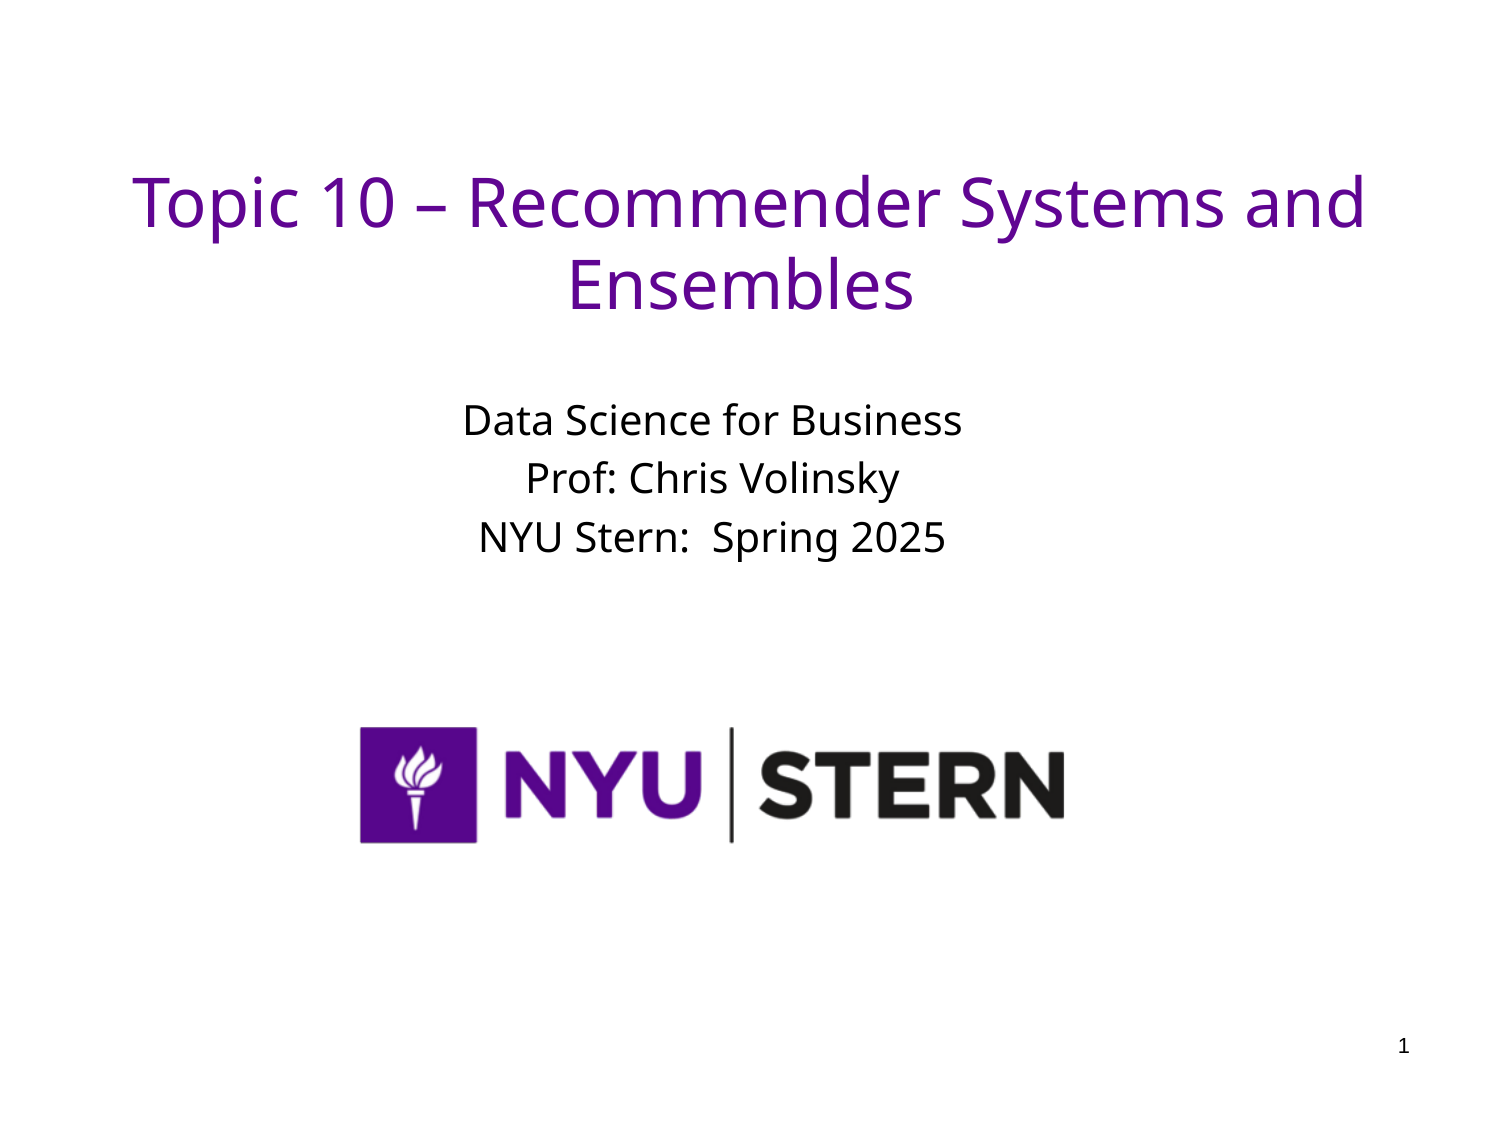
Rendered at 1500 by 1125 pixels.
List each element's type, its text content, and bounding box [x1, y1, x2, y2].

subtitle Data Science for Business Prof: Chris Volinsky NYU Stern: Spring 2025 [187, 386, 1238, 639]
slide_number 1 [1074, 1024, 1426, 1103]
picture [316, 639, 1109, 1009]
title Topic 10 – Recommender Systems and Ensembles [112, 120, 1388, 362]
